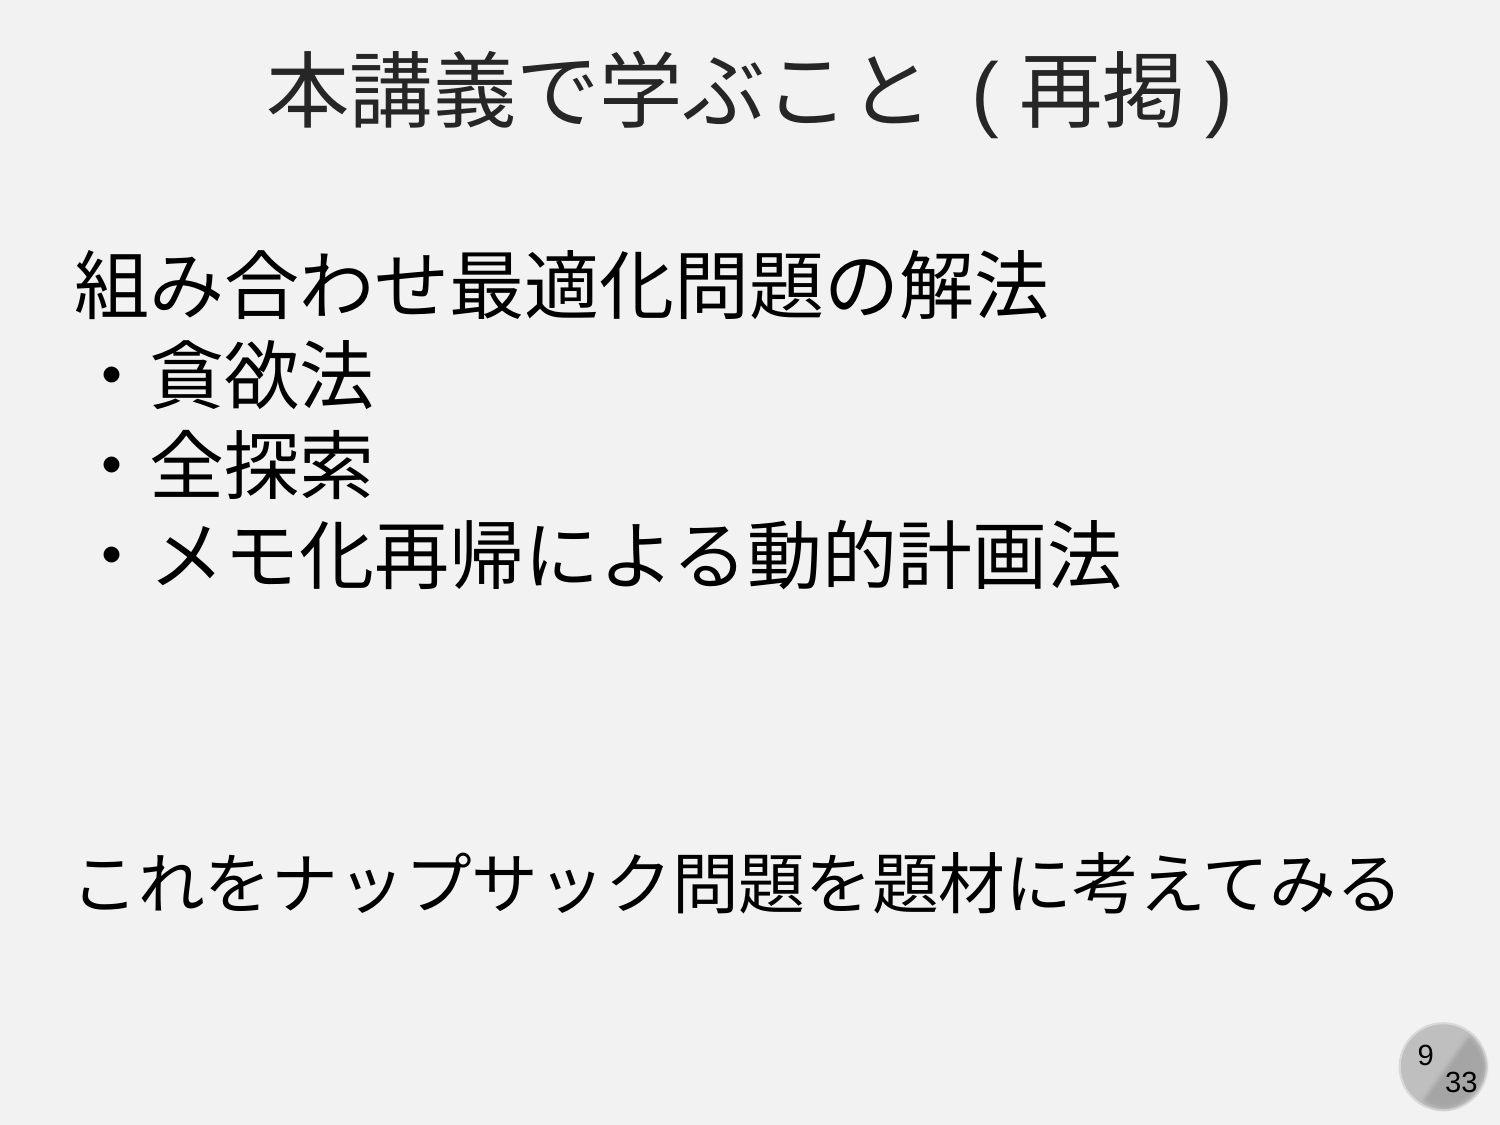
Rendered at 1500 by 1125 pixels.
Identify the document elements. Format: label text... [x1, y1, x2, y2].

text_box これをナップサック問題を題材に考えてみる [56, 834, 1419, 929]
text_box 組み合わせ最適化問題の解法 ・貪欲法 ・全探索 ・メモ化再帰による動的計画法 [59, 231, 1137, 607]
list 本講義で学ぶこと (再掲) [0, 31, 1500, 155]
